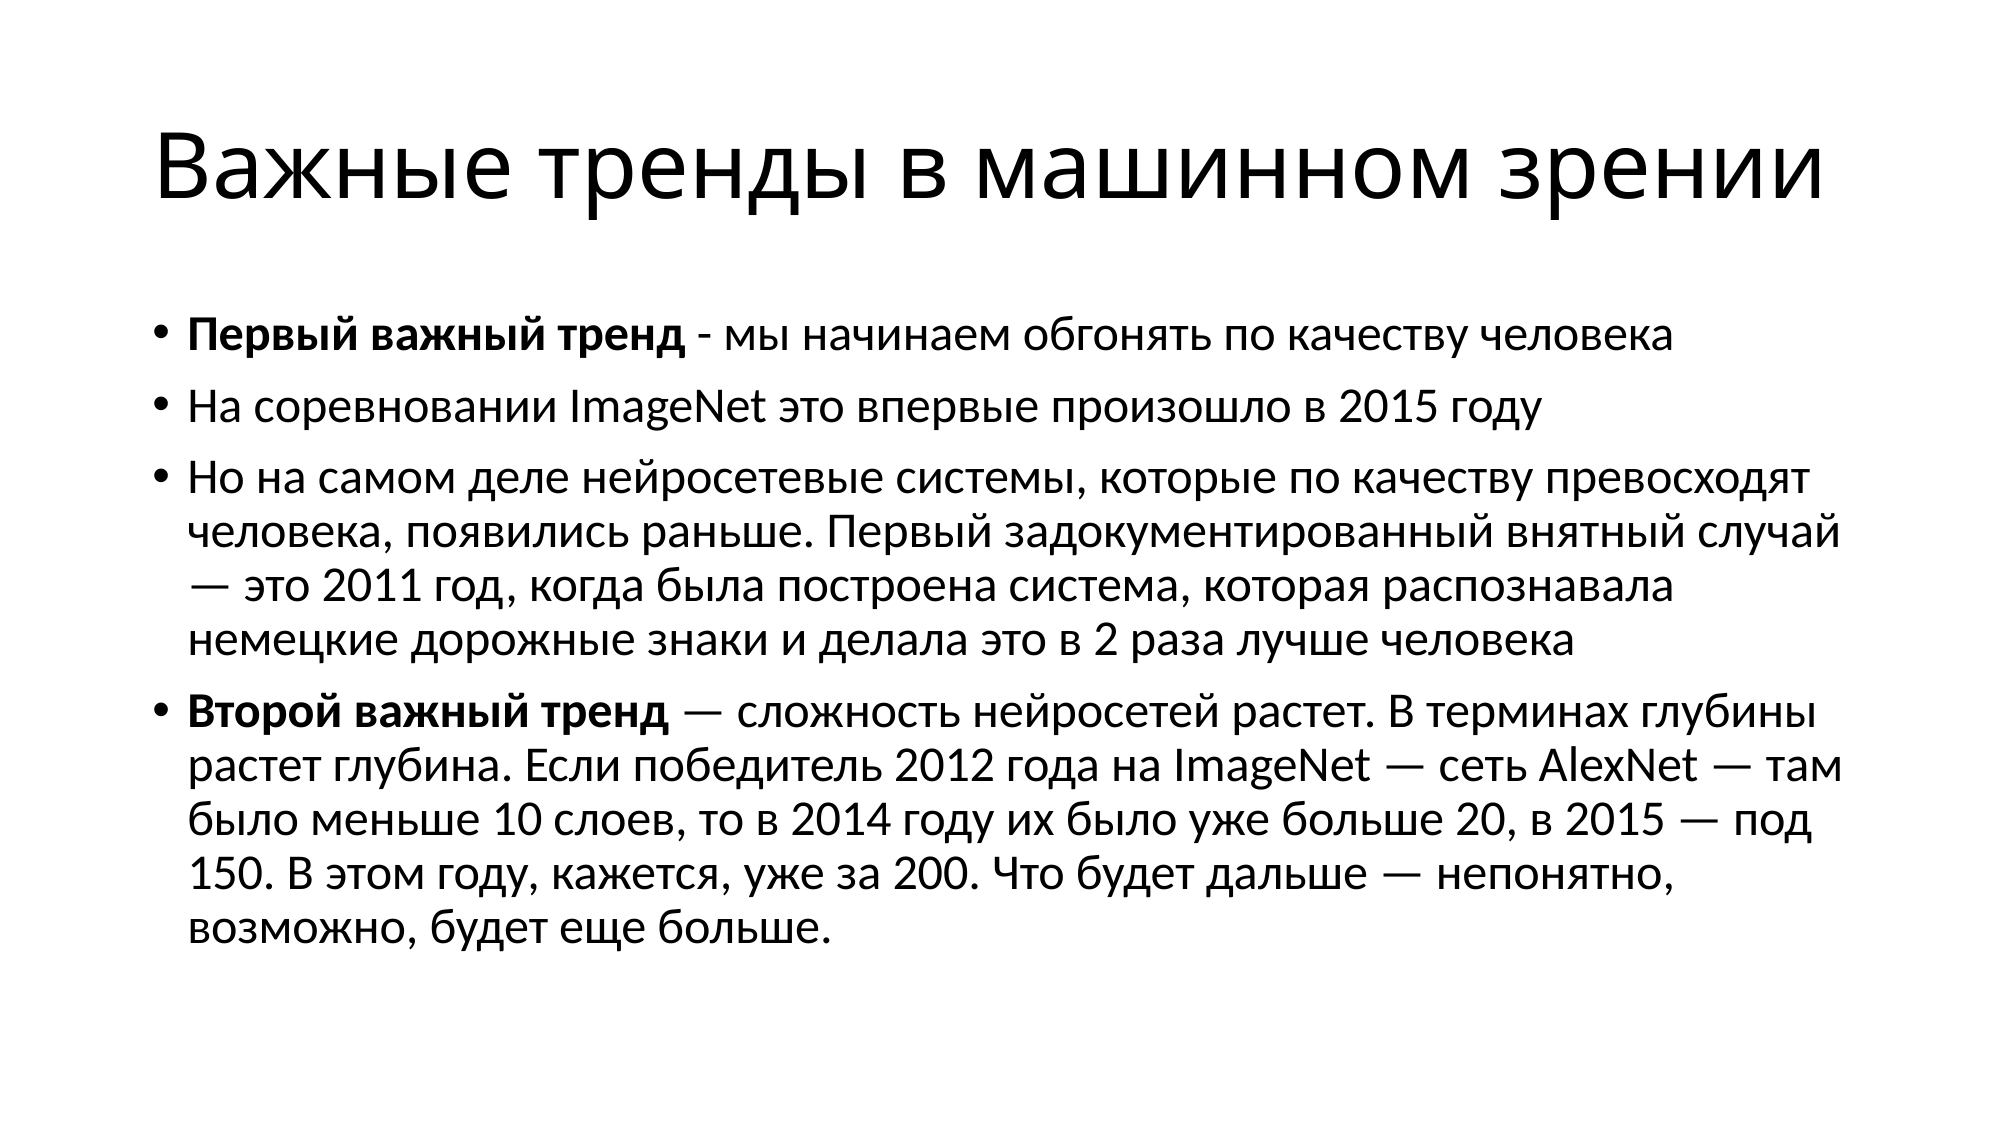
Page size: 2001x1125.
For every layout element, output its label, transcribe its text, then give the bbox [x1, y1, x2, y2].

list Первый важный тренд - мы начинаем обгонять по качеству человека На соревновании ImageNet это впервые произошло в 2015 году Но на самом деле нейросетевые системы, которые по качеству превосходят человека, появились раньше. Первый задокументированный внятный случай — это 2011 год, когда была построена система, которая распознавала немецкие дорожные знаки и делала это в 2 раза лучше человека Второй важный тренд — сложность нейросетей растет. В терминах глубины растет глубина. Если победитель 2012 года на ImageNet — сеть AlexNet — там было меньше 10 слоев, то в 2014 году их было уже больше 20, в 2015 — под 150. В этом году, кажется, уже за 200. Что будет дальше — непонятно, возможно, будет еще больше. [137, 299, 1863, 1014]
title Важные тренды в машинном зрении [137, 59, 1863, 278]
